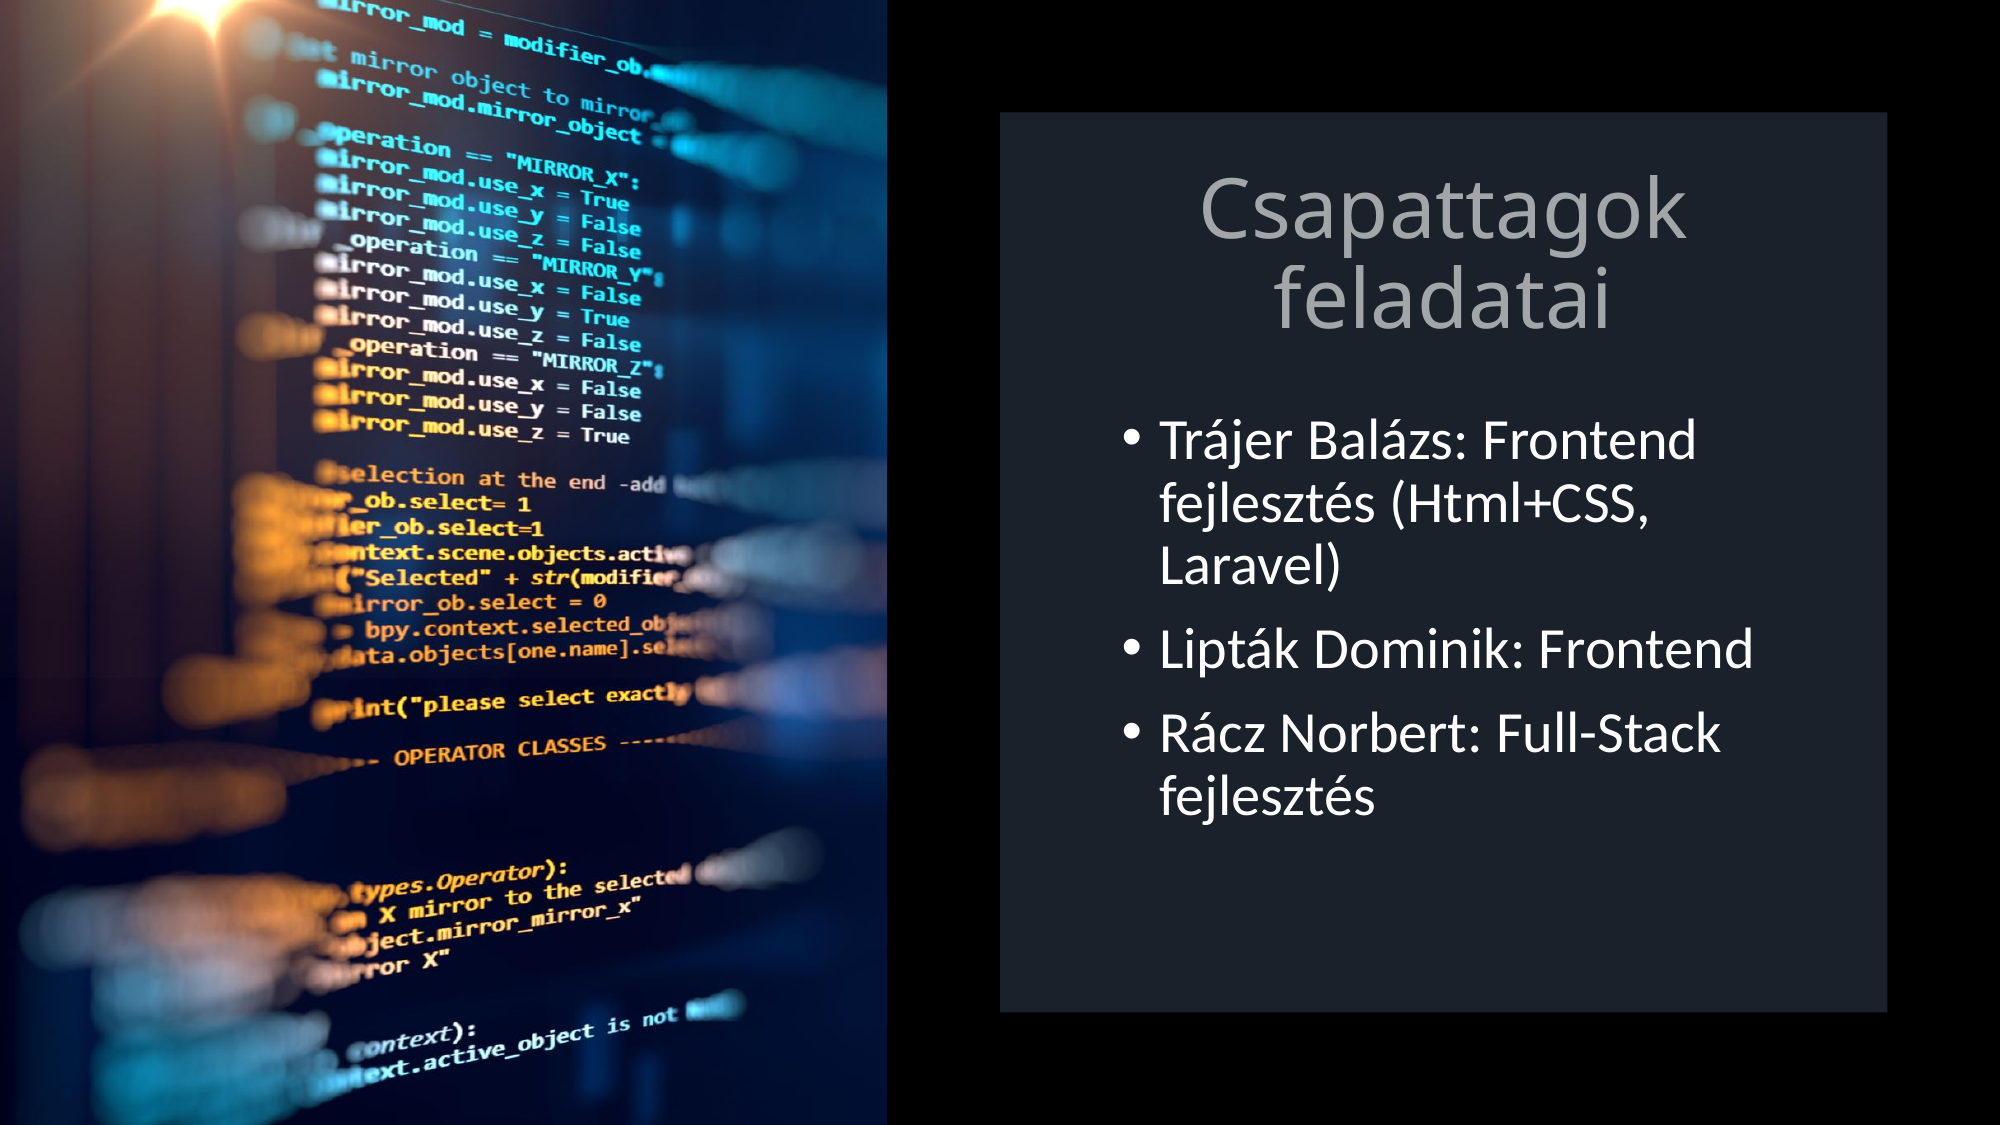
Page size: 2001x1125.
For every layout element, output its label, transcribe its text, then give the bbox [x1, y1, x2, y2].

picture [0, 0, 888, 1125]
picture [654, 69, 670, 78]
title Csapattagok feladatai [1106, 191, 1781, 355]
list Trájer Balázs: Frontend fejlesztés (Html+CSS, Laravel) Lipták Dominik: Frontend Rácz Norbert: Full-Stack fejlesztés [1106, 401, 1781, 906]
text_box [888, 0, 2000, 1125]
text_box [999, 111, 1888, 1013]
